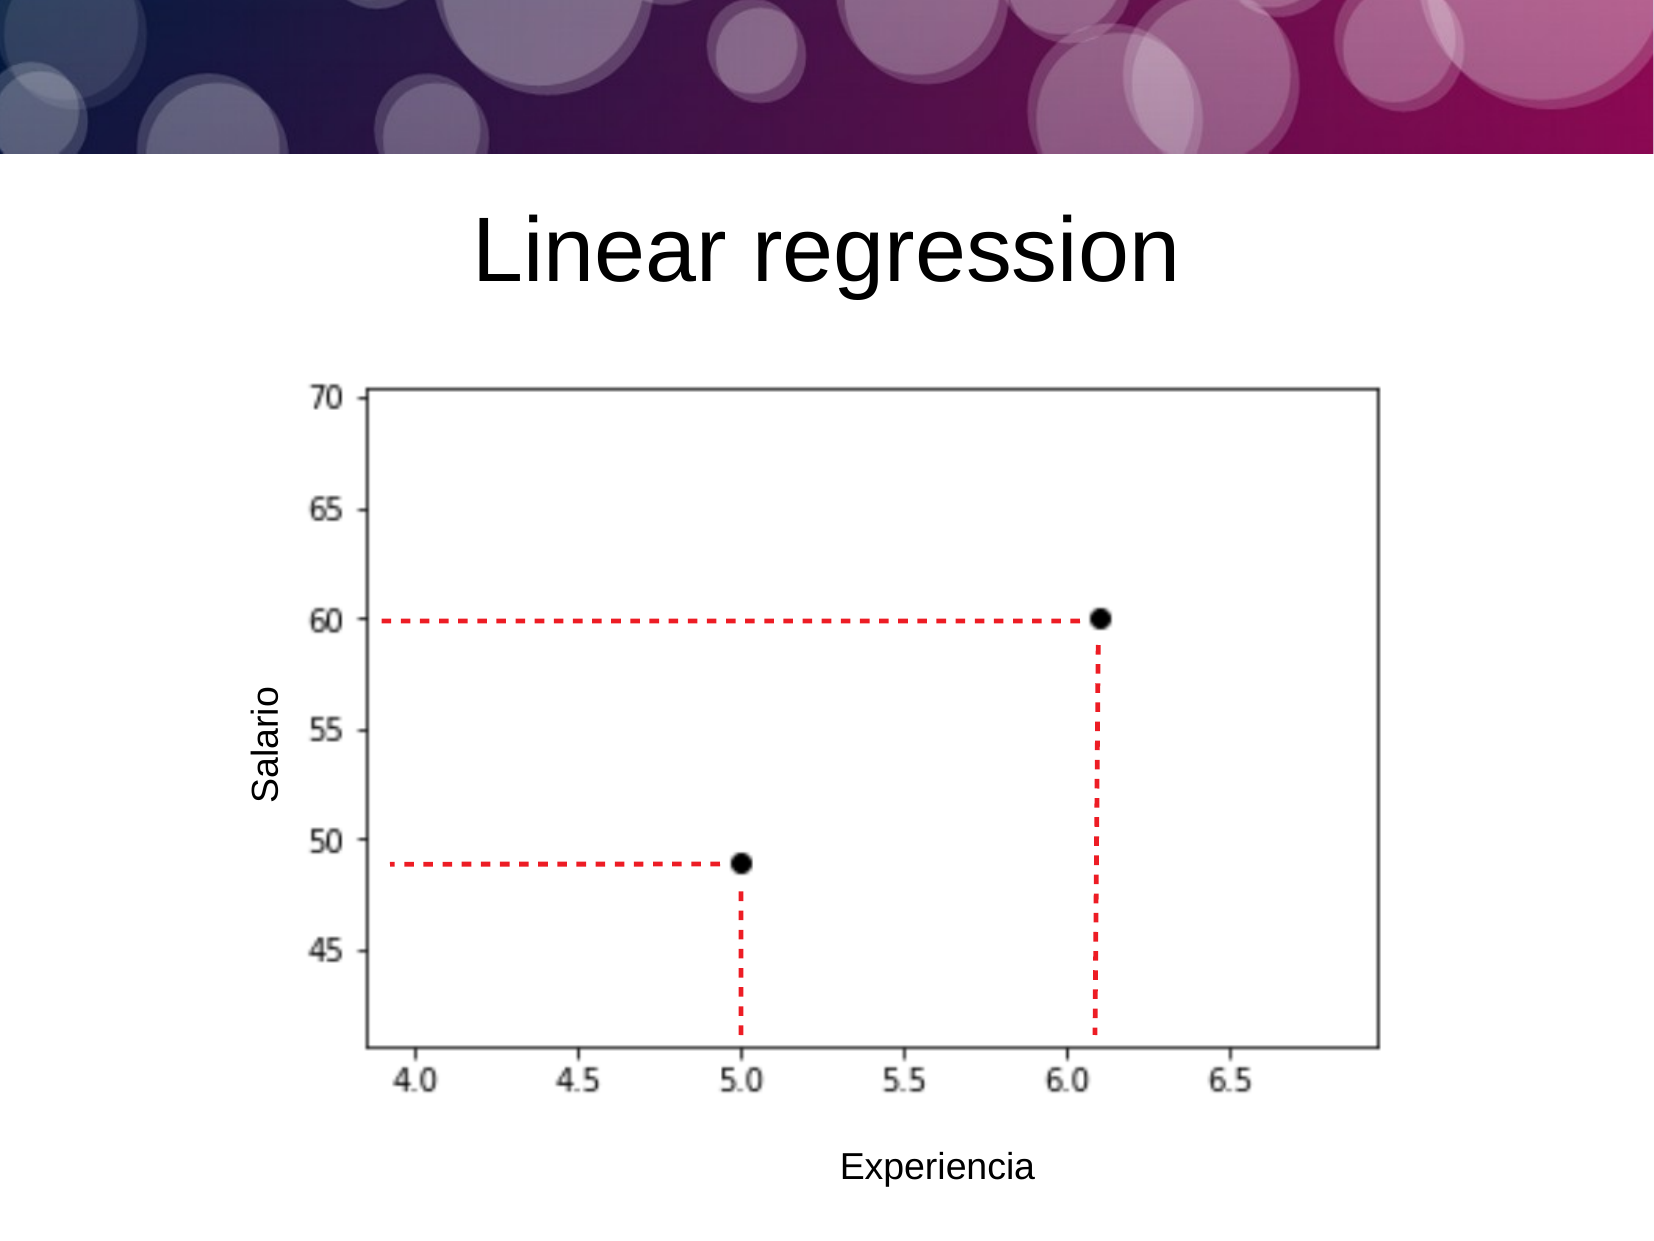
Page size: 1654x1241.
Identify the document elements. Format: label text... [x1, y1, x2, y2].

text_box Linear regression [82, 159, 1571, 331]
picture [0, 0, 1654, 154]
picture [299, 330, 1426, 1104]
text_box Experiencia [824, 1134, 1050, 1185]
text_box Salario [232, 672, 283, 818]
